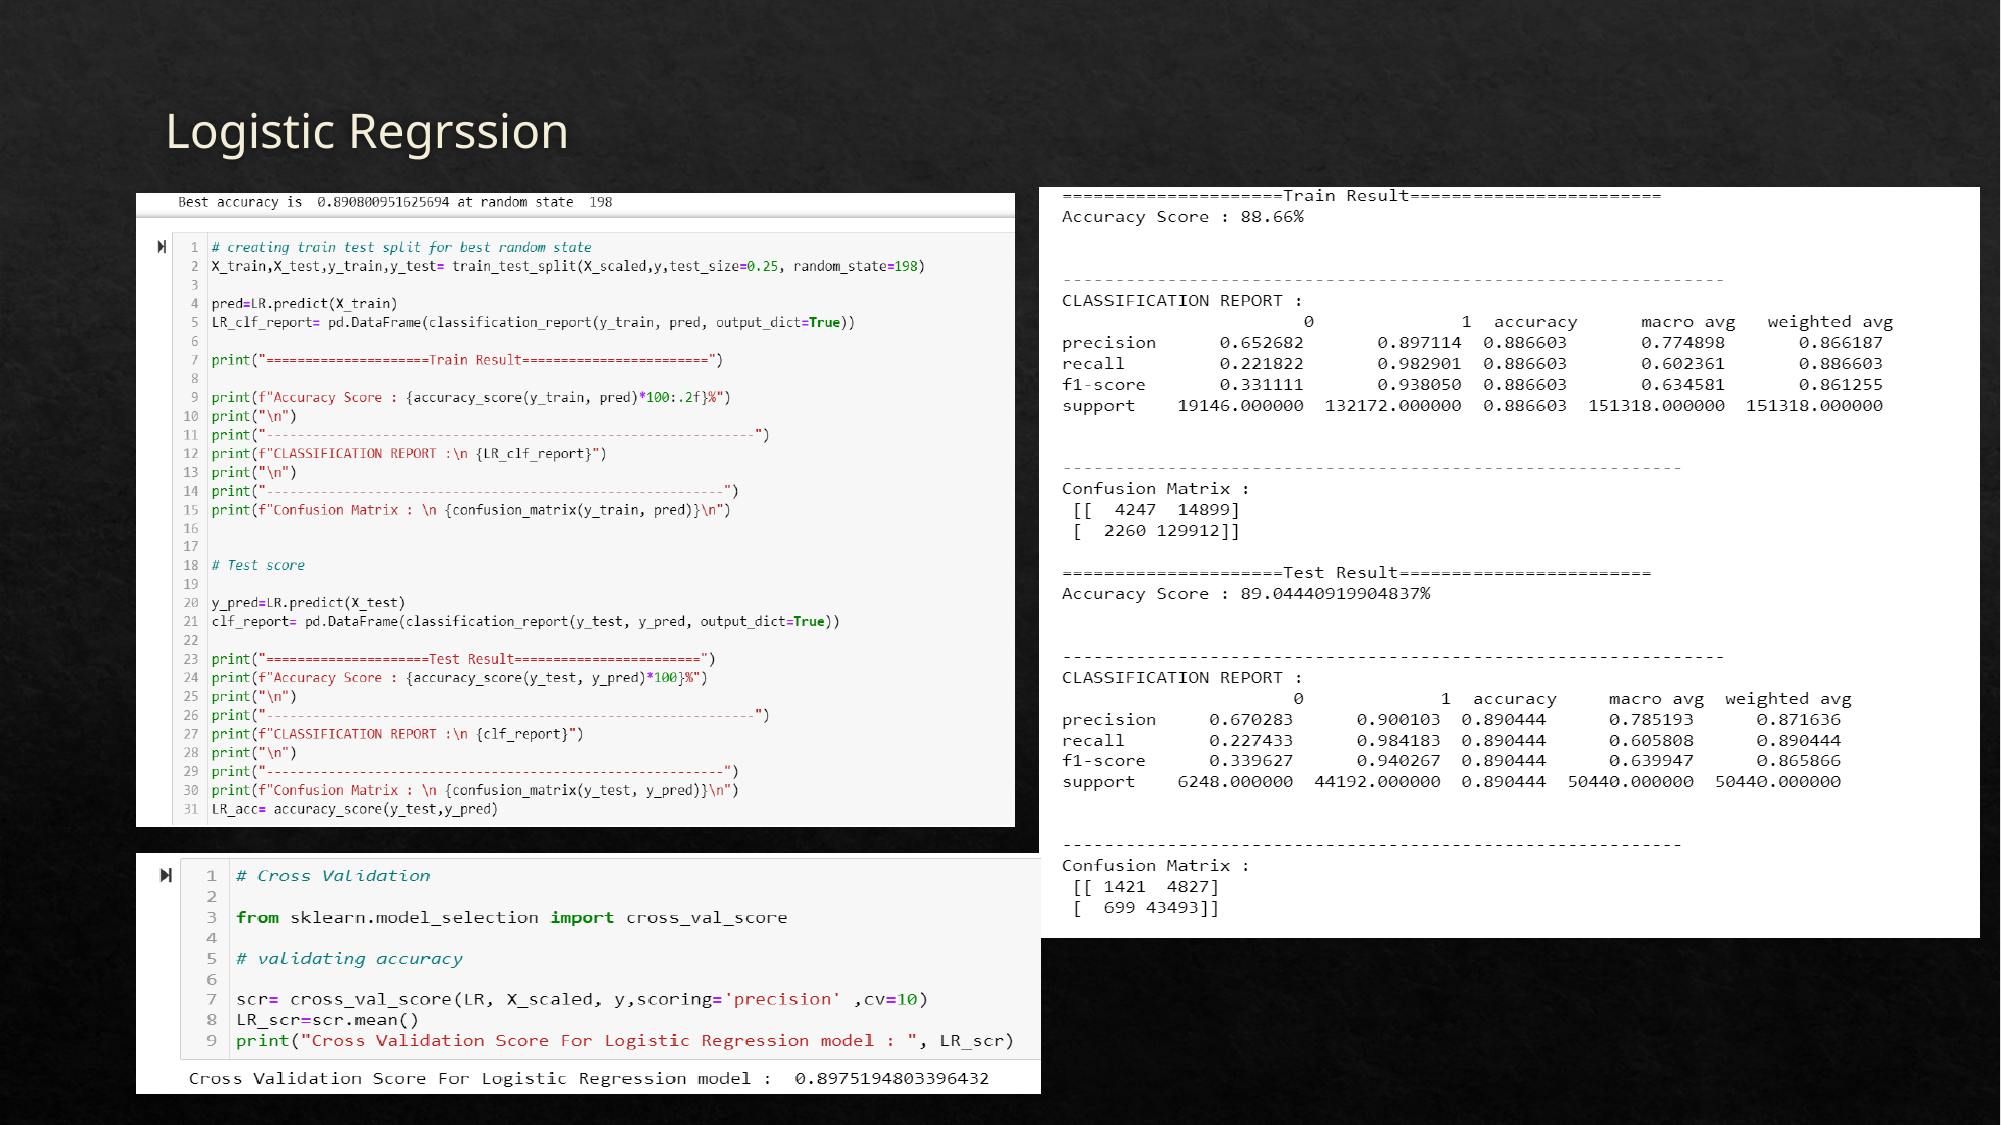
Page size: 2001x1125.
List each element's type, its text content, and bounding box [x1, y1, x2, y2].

picture [136, 187, 1981, 1094]
picture [136, 193, 1015, 827]
title Logistic Regrssion [149, 99, 1849, 167]
